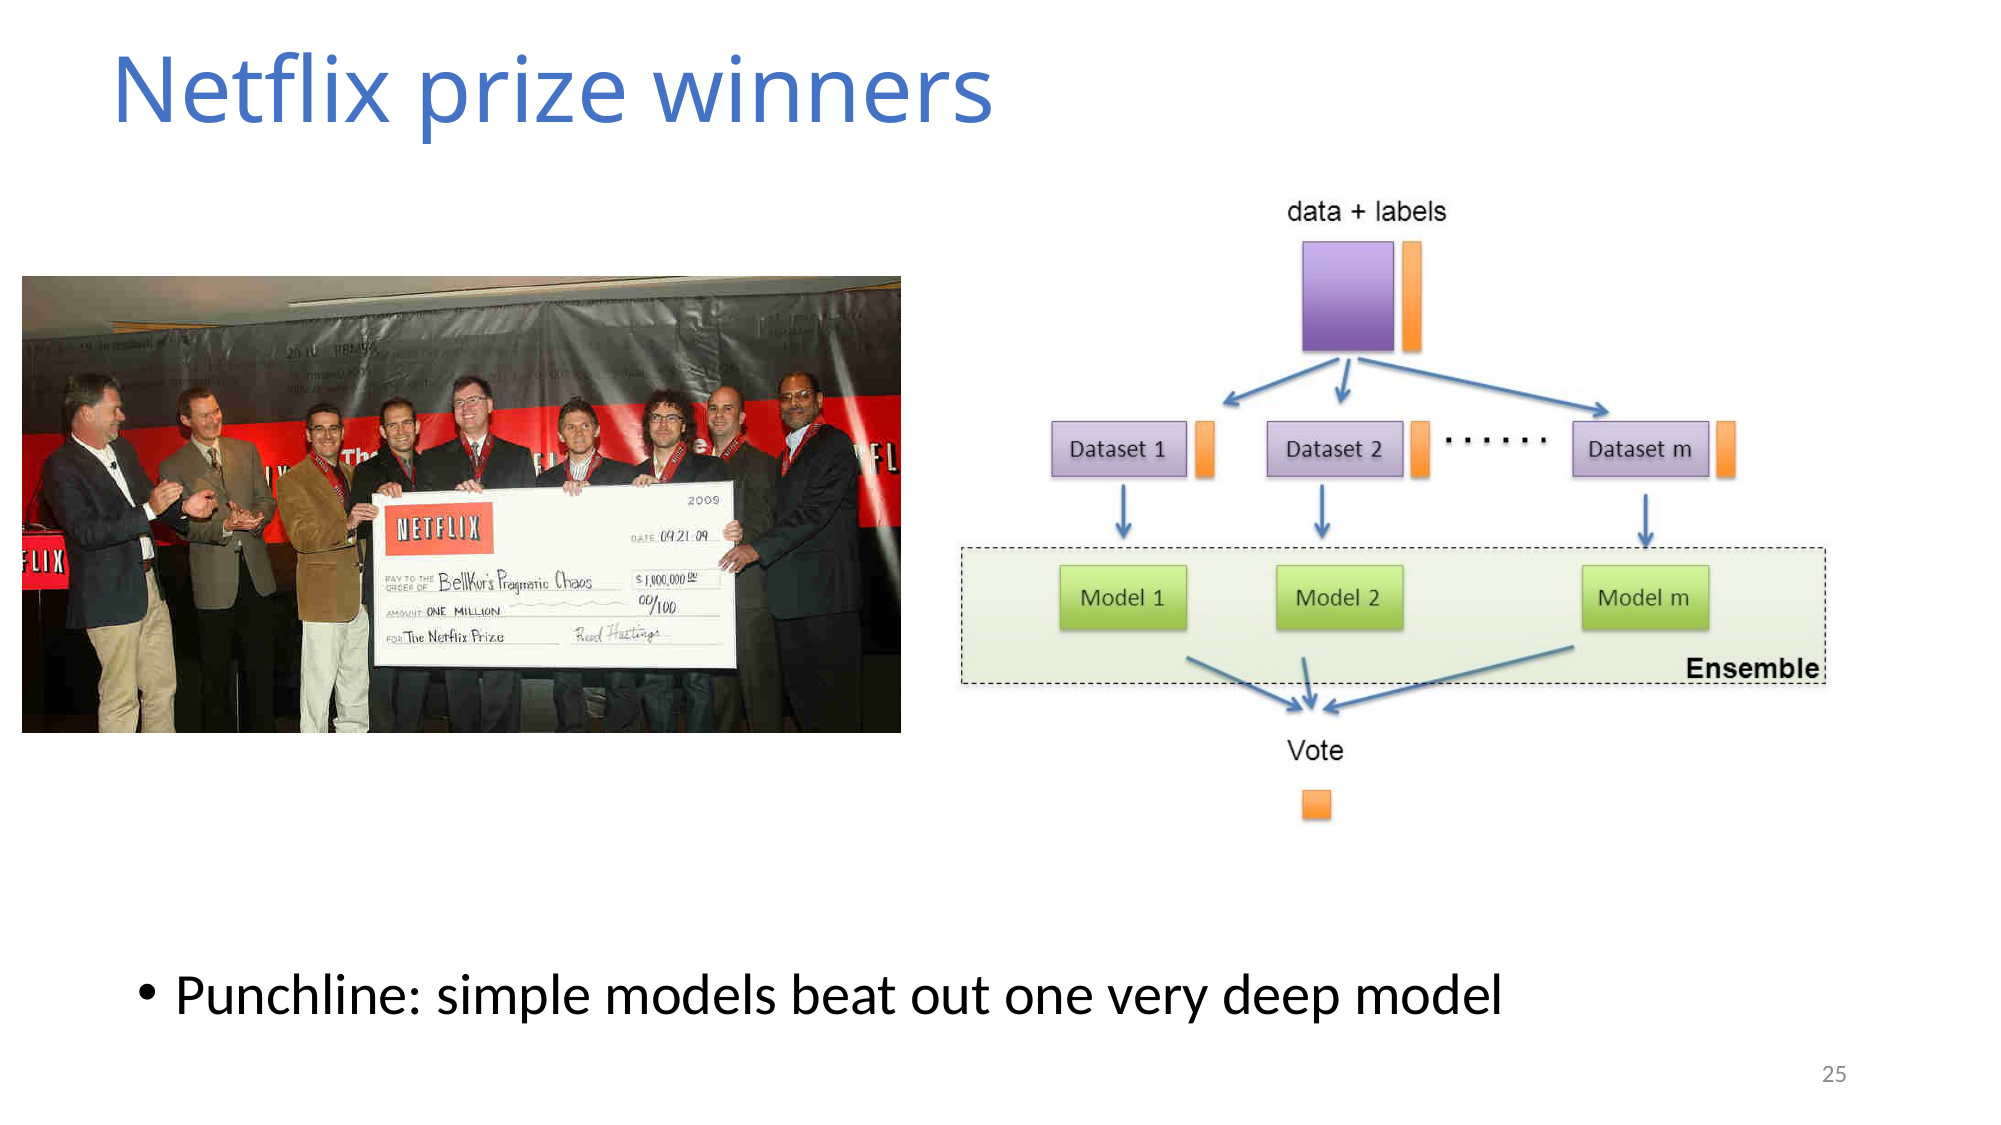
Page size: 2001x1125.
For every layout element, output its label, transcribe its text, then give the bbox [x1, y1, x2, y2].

text_box Punchline: simple models beat out one very deep model [122, 942, 1719, 1125]
picture [21, 185, 1961, 940]
slide_number 25 [1719, 1042, 1863, 1103]
text_box Netflix prize winners [95, 0, 1793, 185]
